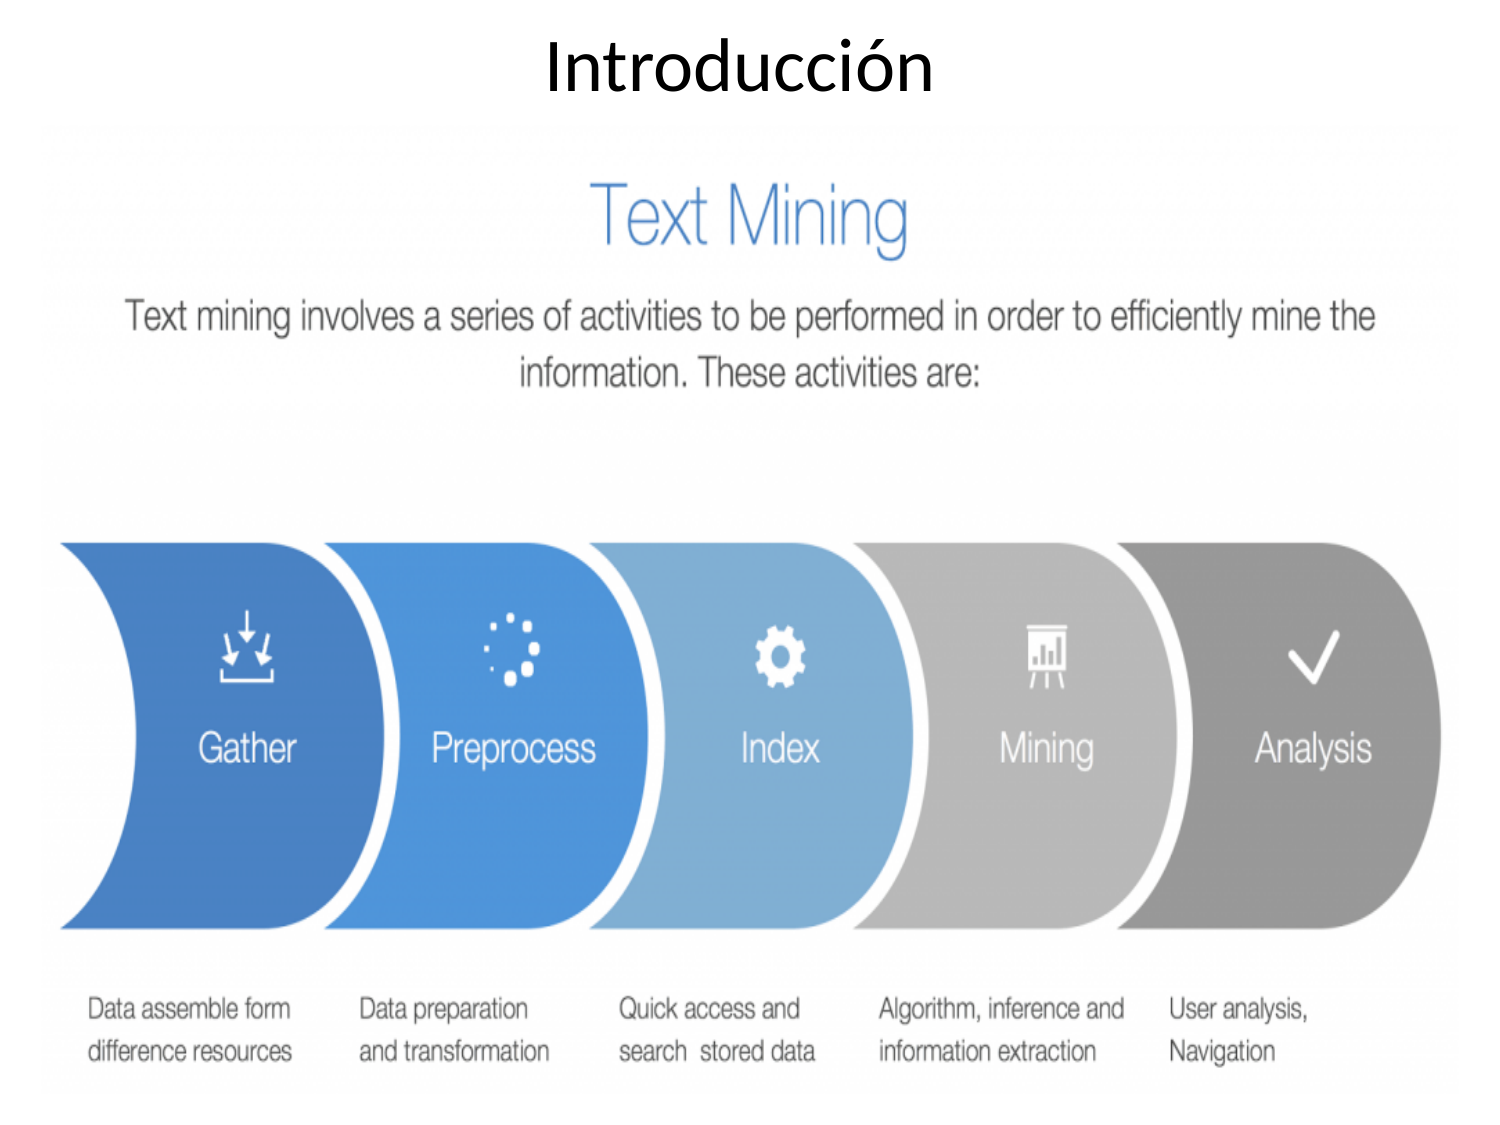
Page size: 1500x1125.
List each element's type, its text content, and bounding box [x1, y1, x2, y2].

picture [41, 125, 1459, 1095]
title Introducción [64, 7, 1415, 114]
